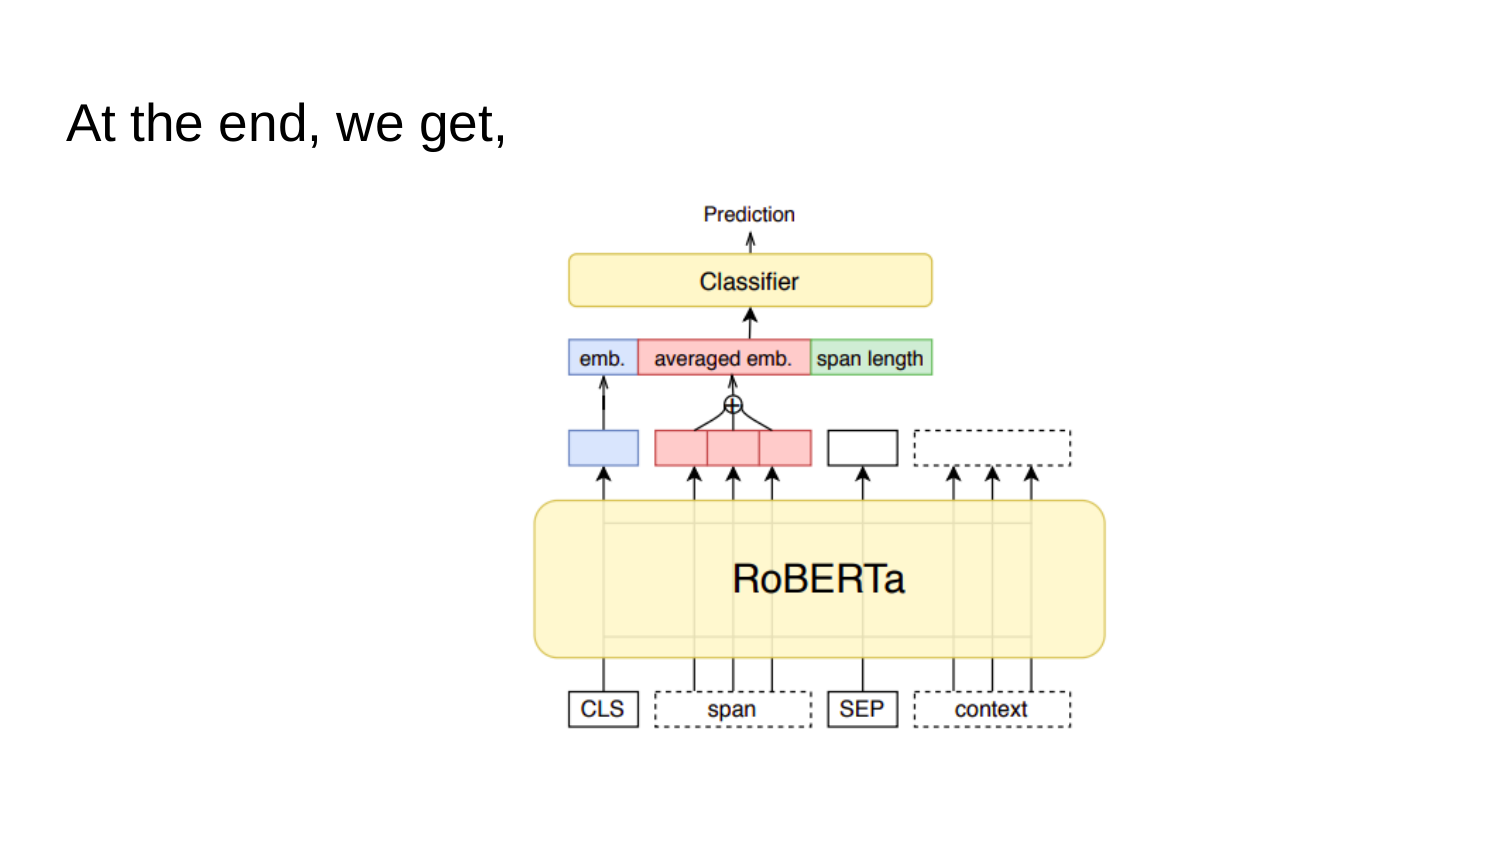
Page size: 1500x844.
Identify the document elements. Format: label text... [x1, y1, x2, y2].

title At the end, we get, [51, 72, 1449, 167]
picture [473, 166, 1134, 754]
